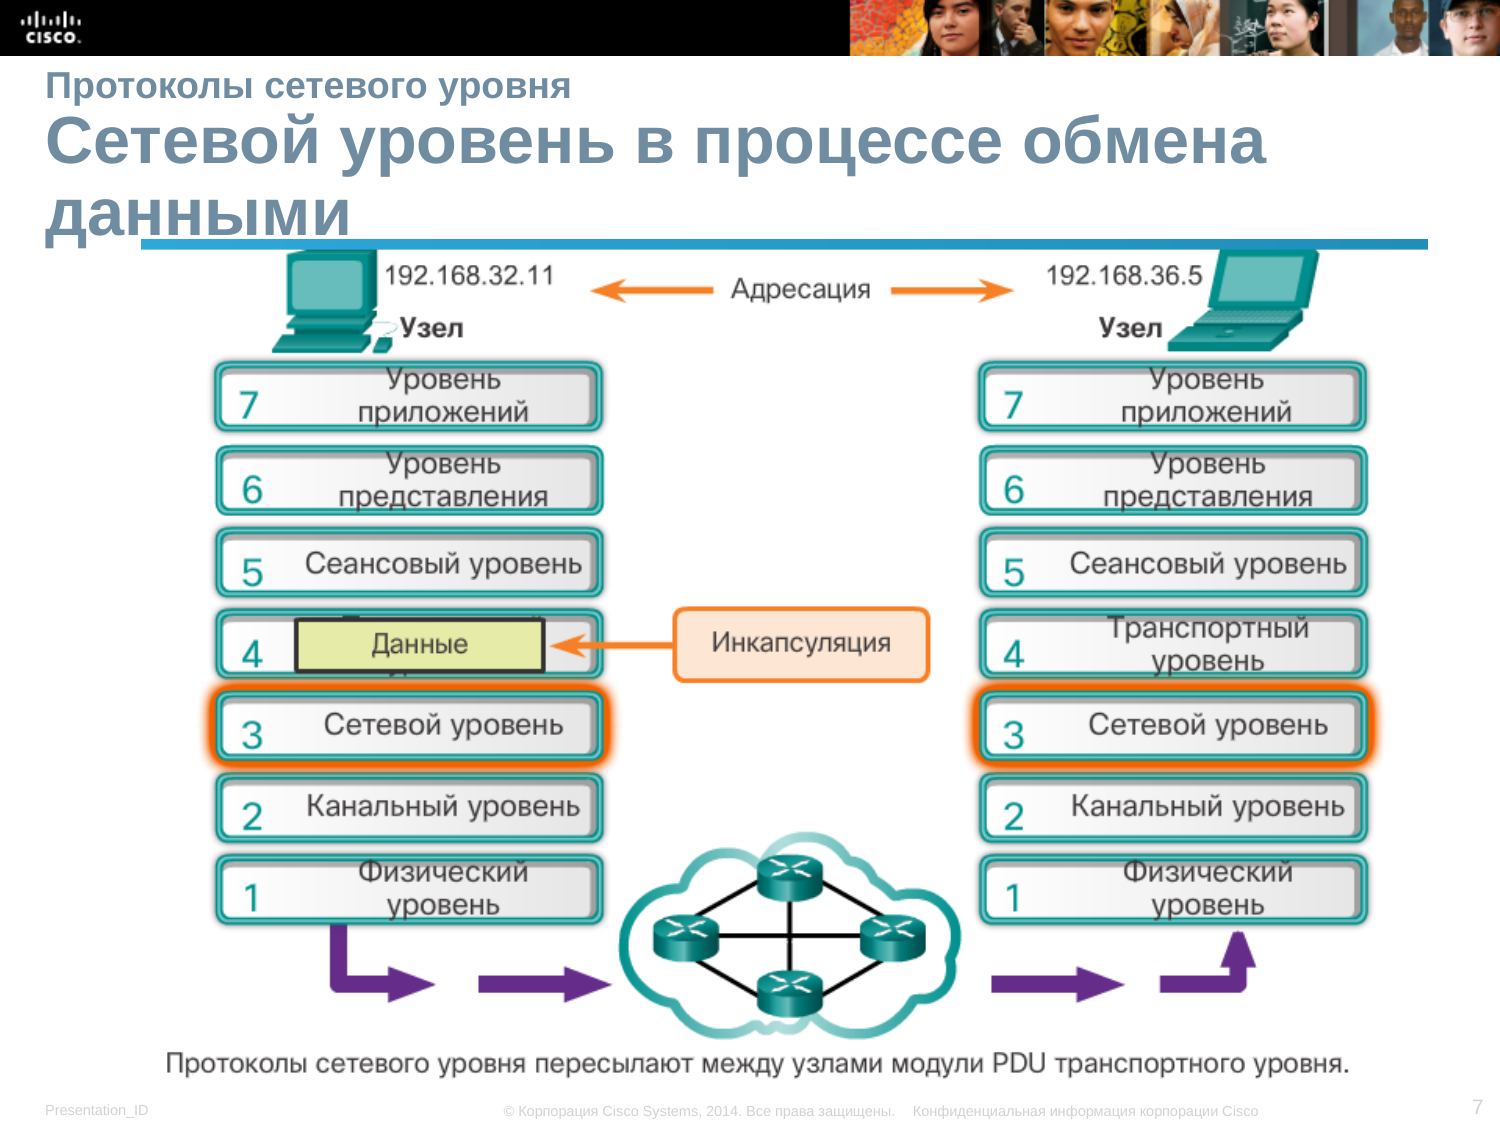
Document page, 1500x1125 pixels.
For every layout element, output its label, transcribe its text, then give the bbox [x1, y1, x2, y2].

title Протоколы сетевого уровня Сетевой уровень в процессе обмена данными [31, 119, 1471, 257]
picture [0, 0, 1500, 56]
picture [141, 239, 1428, 1102]
